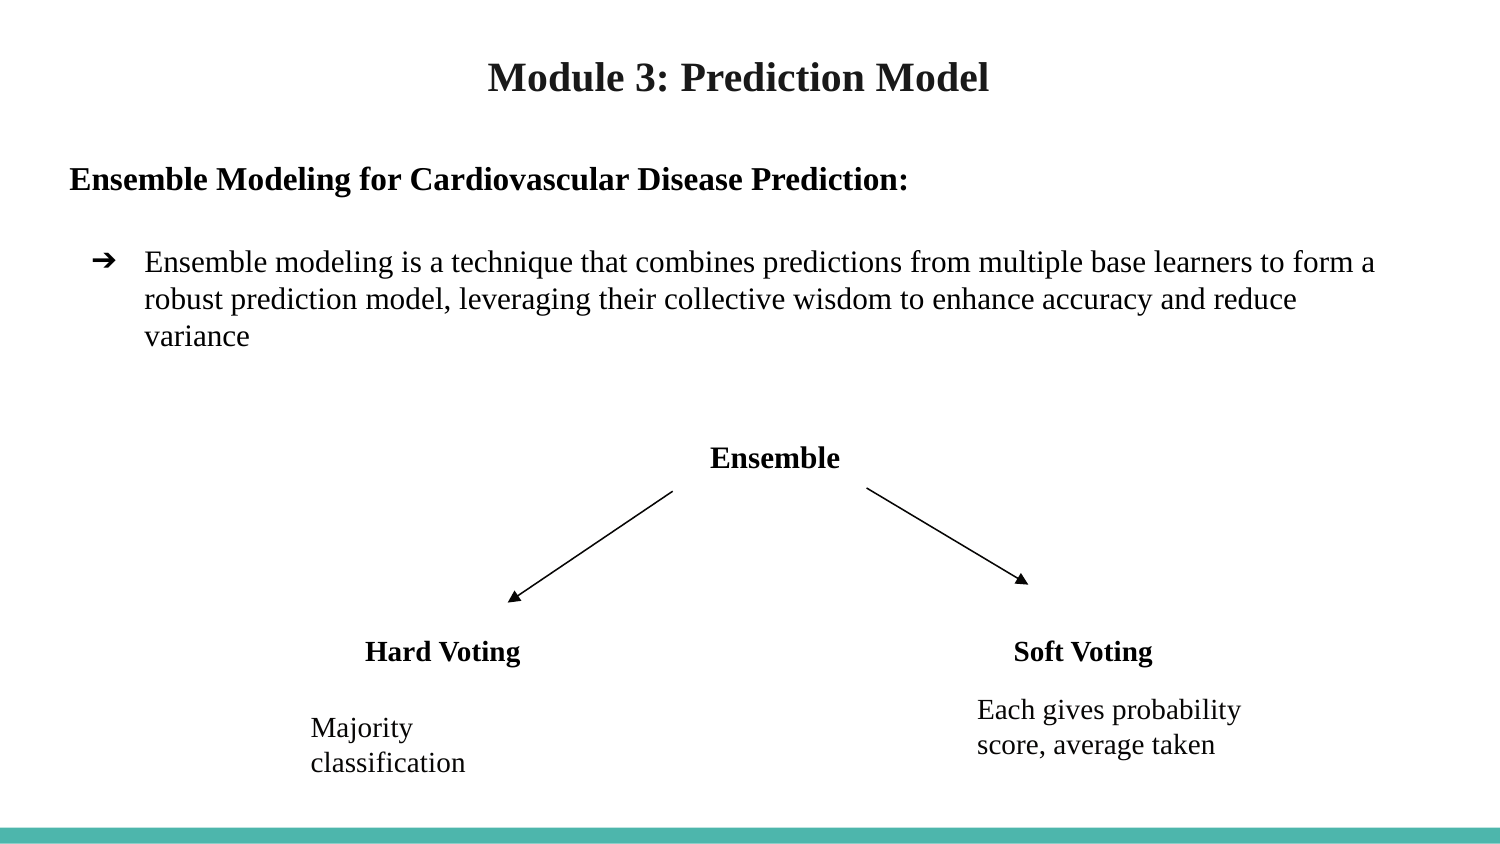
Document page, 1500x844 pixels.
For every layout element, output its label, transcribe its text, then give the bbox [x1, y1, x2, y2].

text_box Module 3: Prediction Model [470, 26, 1030, 115]
text_box Ensemble [695, 421, 889, 490]
text_box Each gives probability score, average taken [962, 675, 1258, 776]
text_box Soft Voting [998, 617, 1222, 675]
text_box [866, 487, 1029, 585]
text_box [507, 490, 673, 603]
text_box Ensemble Modeling for Cardiovascular Disease Prediction: [54, 142, 1024, 213]
text_box Majority classification [295, 693, 591, 794]
text_box Hard Voting [350, 617, 544, 682]
text_box Ensemble modeling is a technique that combines predictions from multiple base learners to form a robust prediction model, leveraging their collective wisdom to enhance accuracy and reduce variance [54, 225, 1413, 369]
